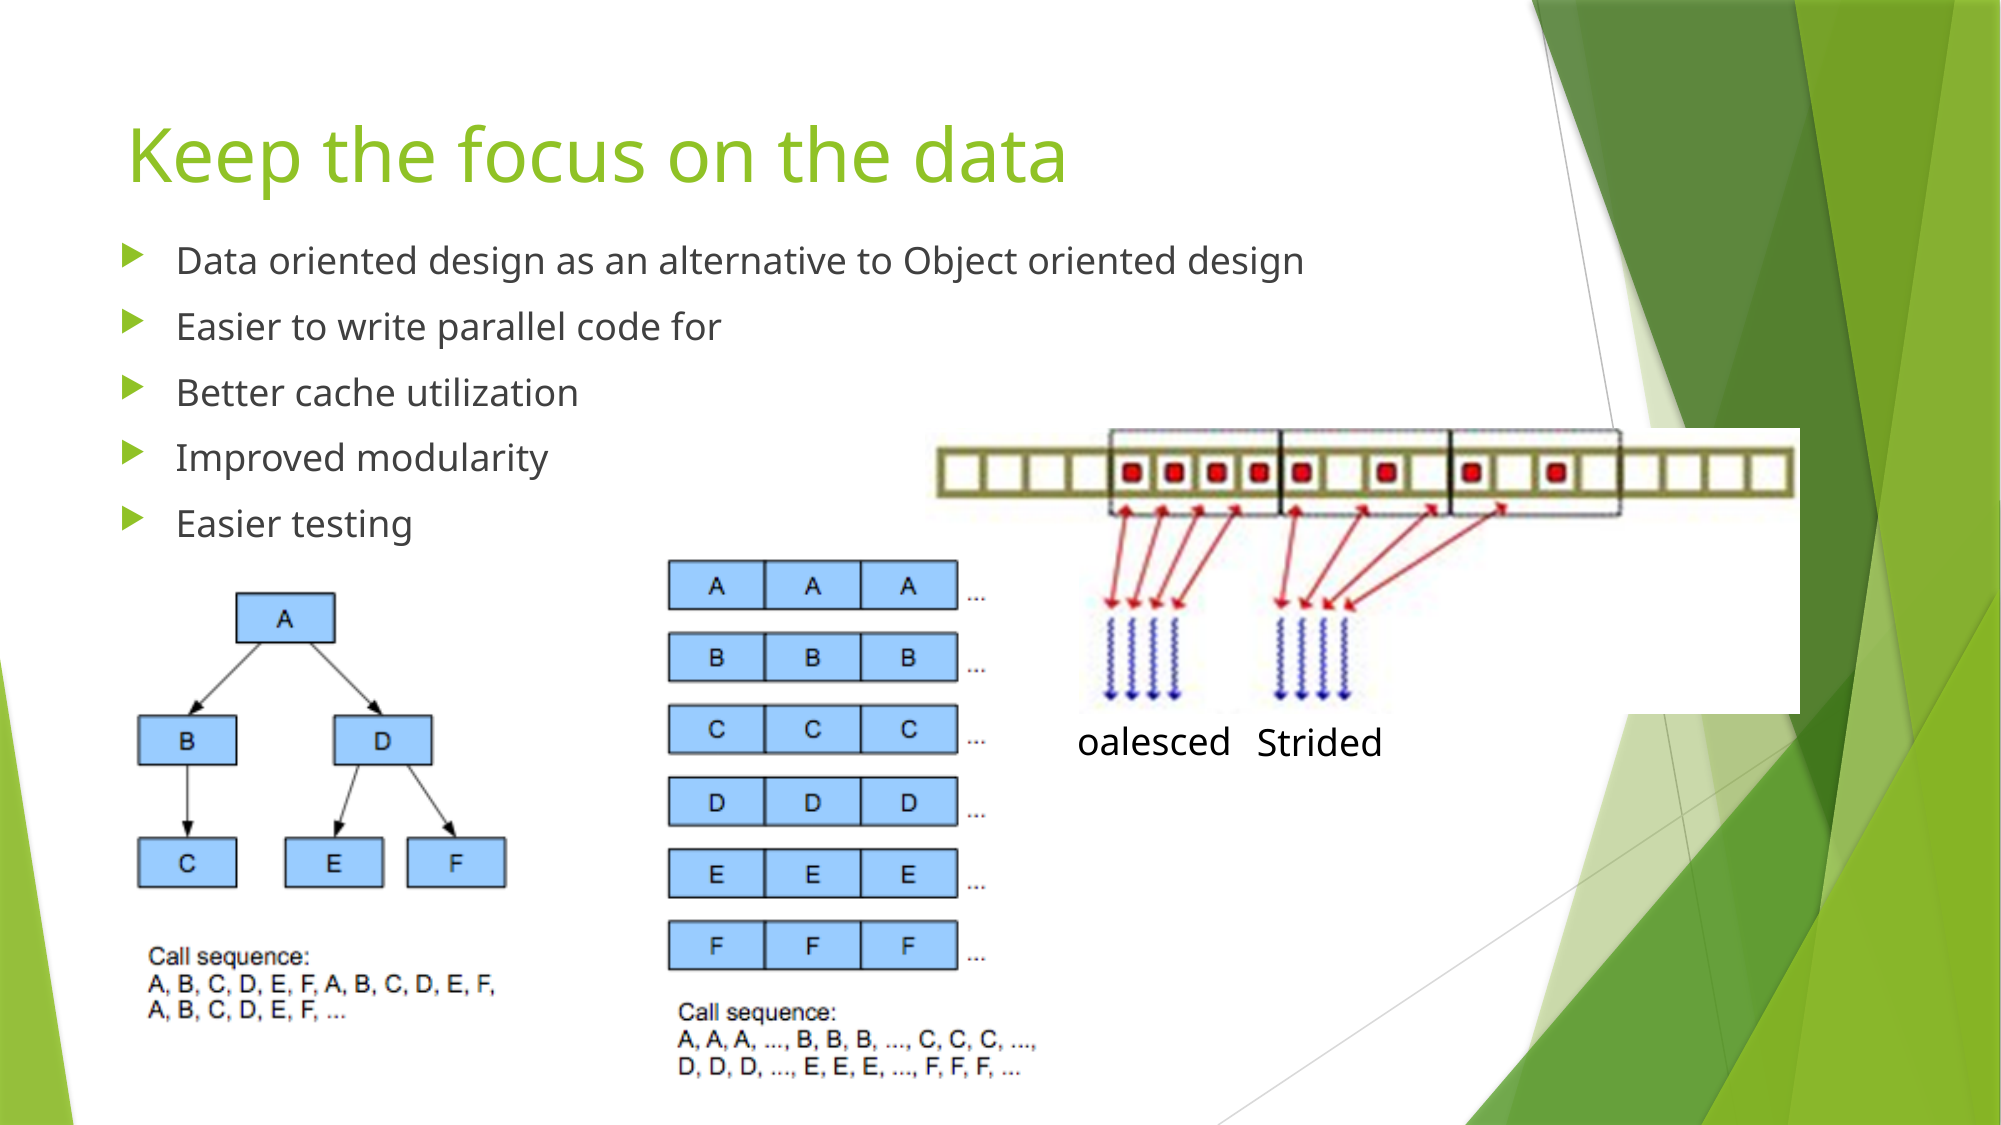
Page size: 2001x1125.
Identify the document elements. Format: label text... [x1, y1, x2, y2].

title Keep the focus on the data [111, 99, 1522, 317]
list Data oriented design as an alternative to Object oriented design Easier to write parallel code for Better cache utilization Improved modularity Easier testing [104, 229, 1515, 989]
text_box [924, 428, 1801, 761]
picture [103, 569, 555, 1056]
picture [627, 535, 1079, 1110]
